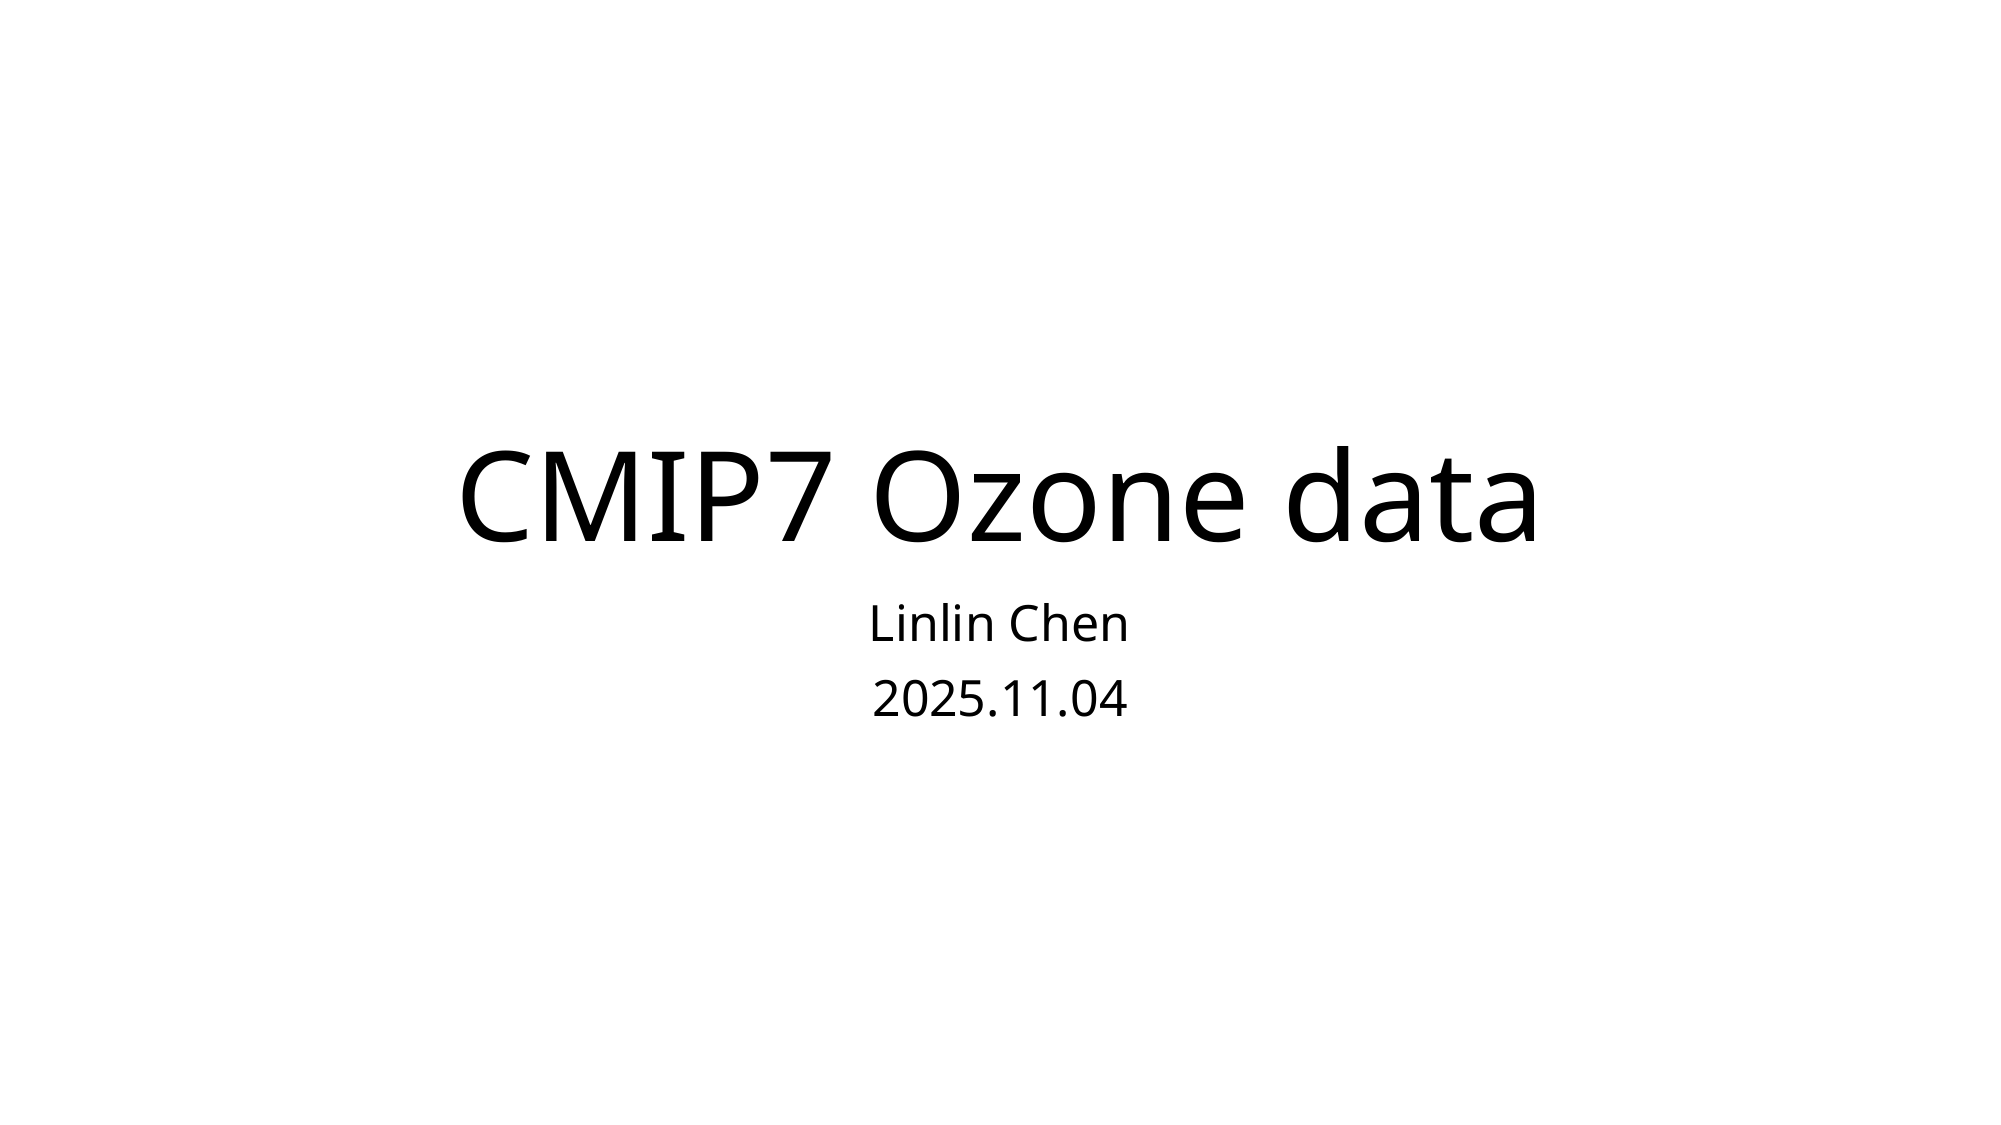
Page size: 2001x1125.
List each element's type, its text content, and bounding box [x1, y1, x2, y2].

title CMIP7 Ozone data [249, 184, 1750, 576]
subtitle Linlin Chen 2025.11.04 [249, 590, 1750, 863]
